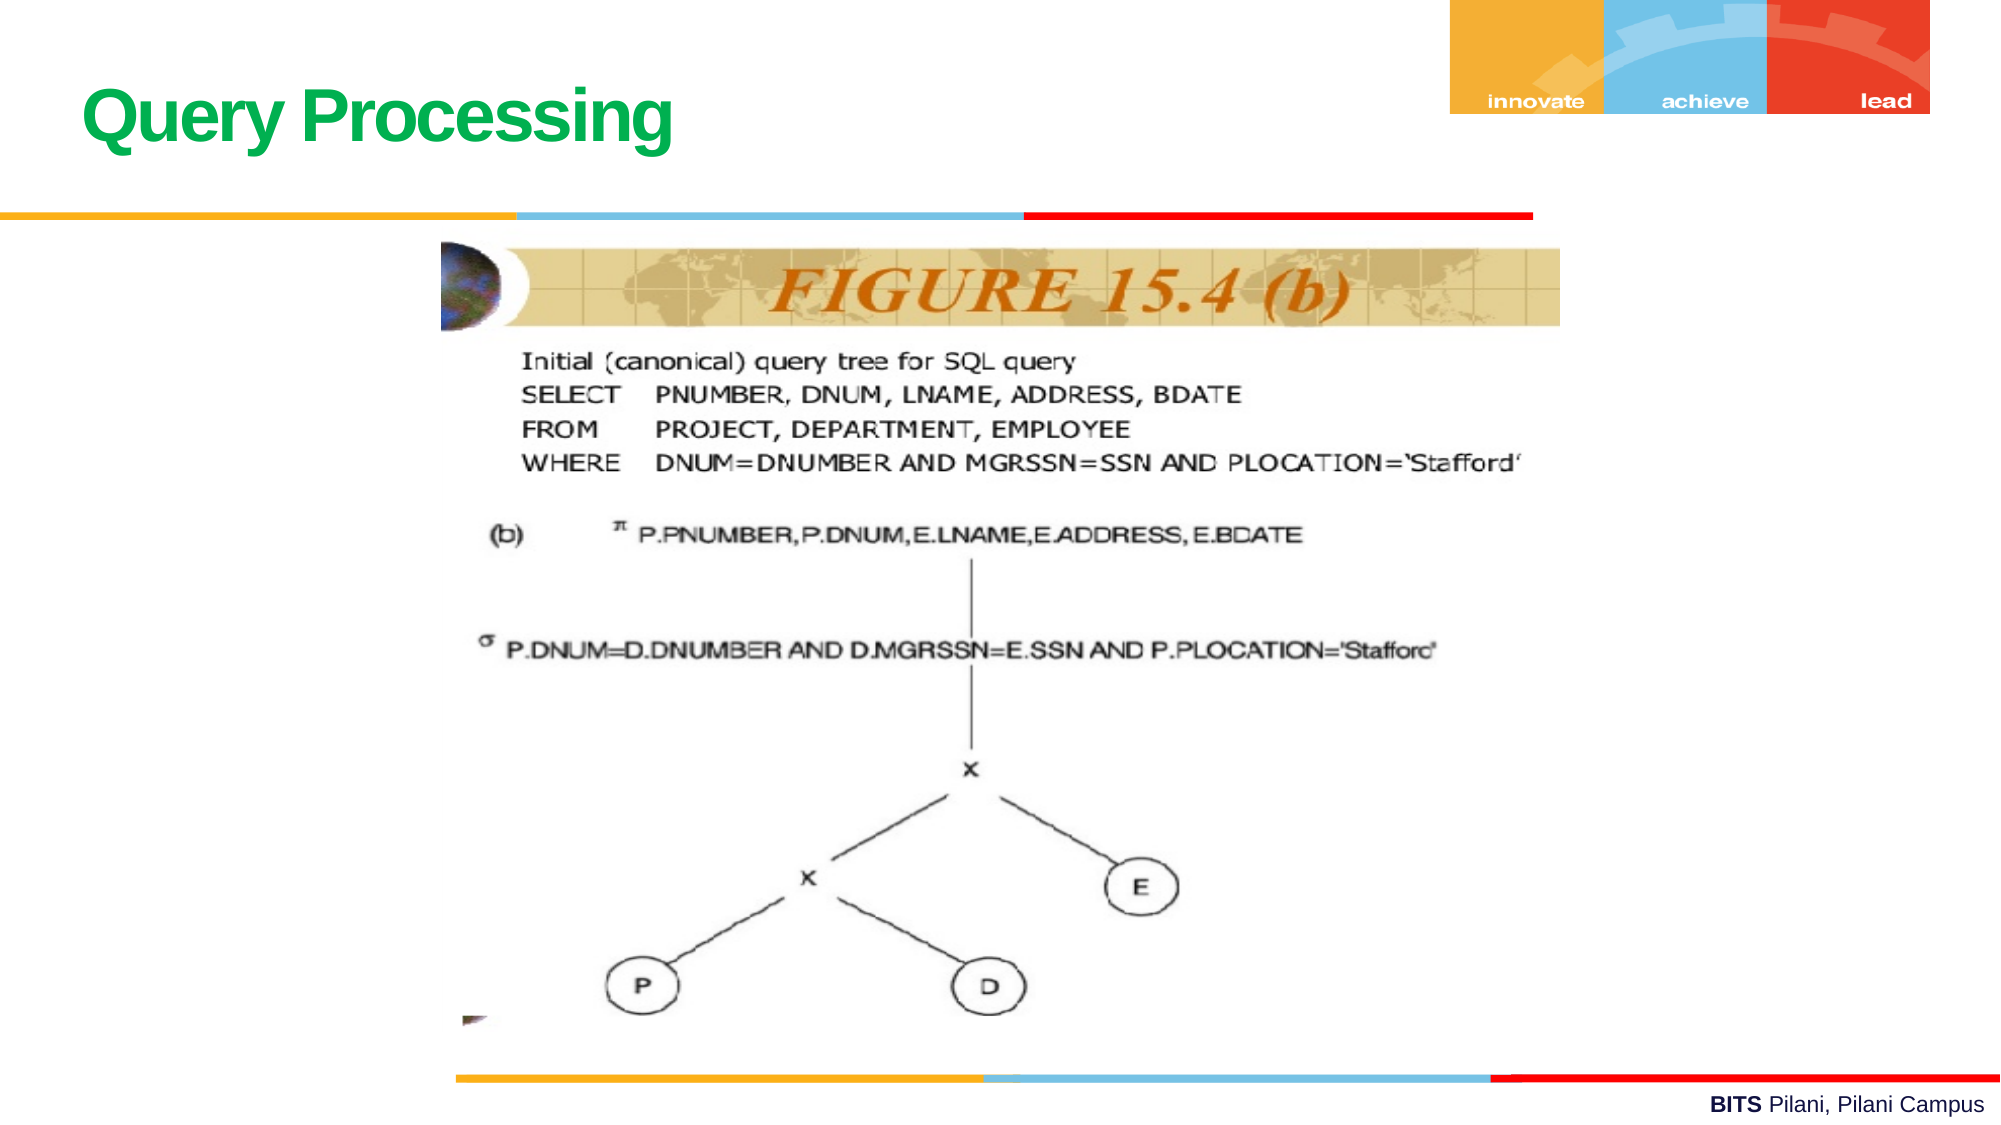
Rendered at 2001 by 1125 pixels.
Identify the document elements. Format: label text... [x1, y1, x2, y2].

picture [1449, 0, 1930, 114]
list Query Processing [66, 24, 1450, 213]
picture [441, 226, 1560, 1032]
